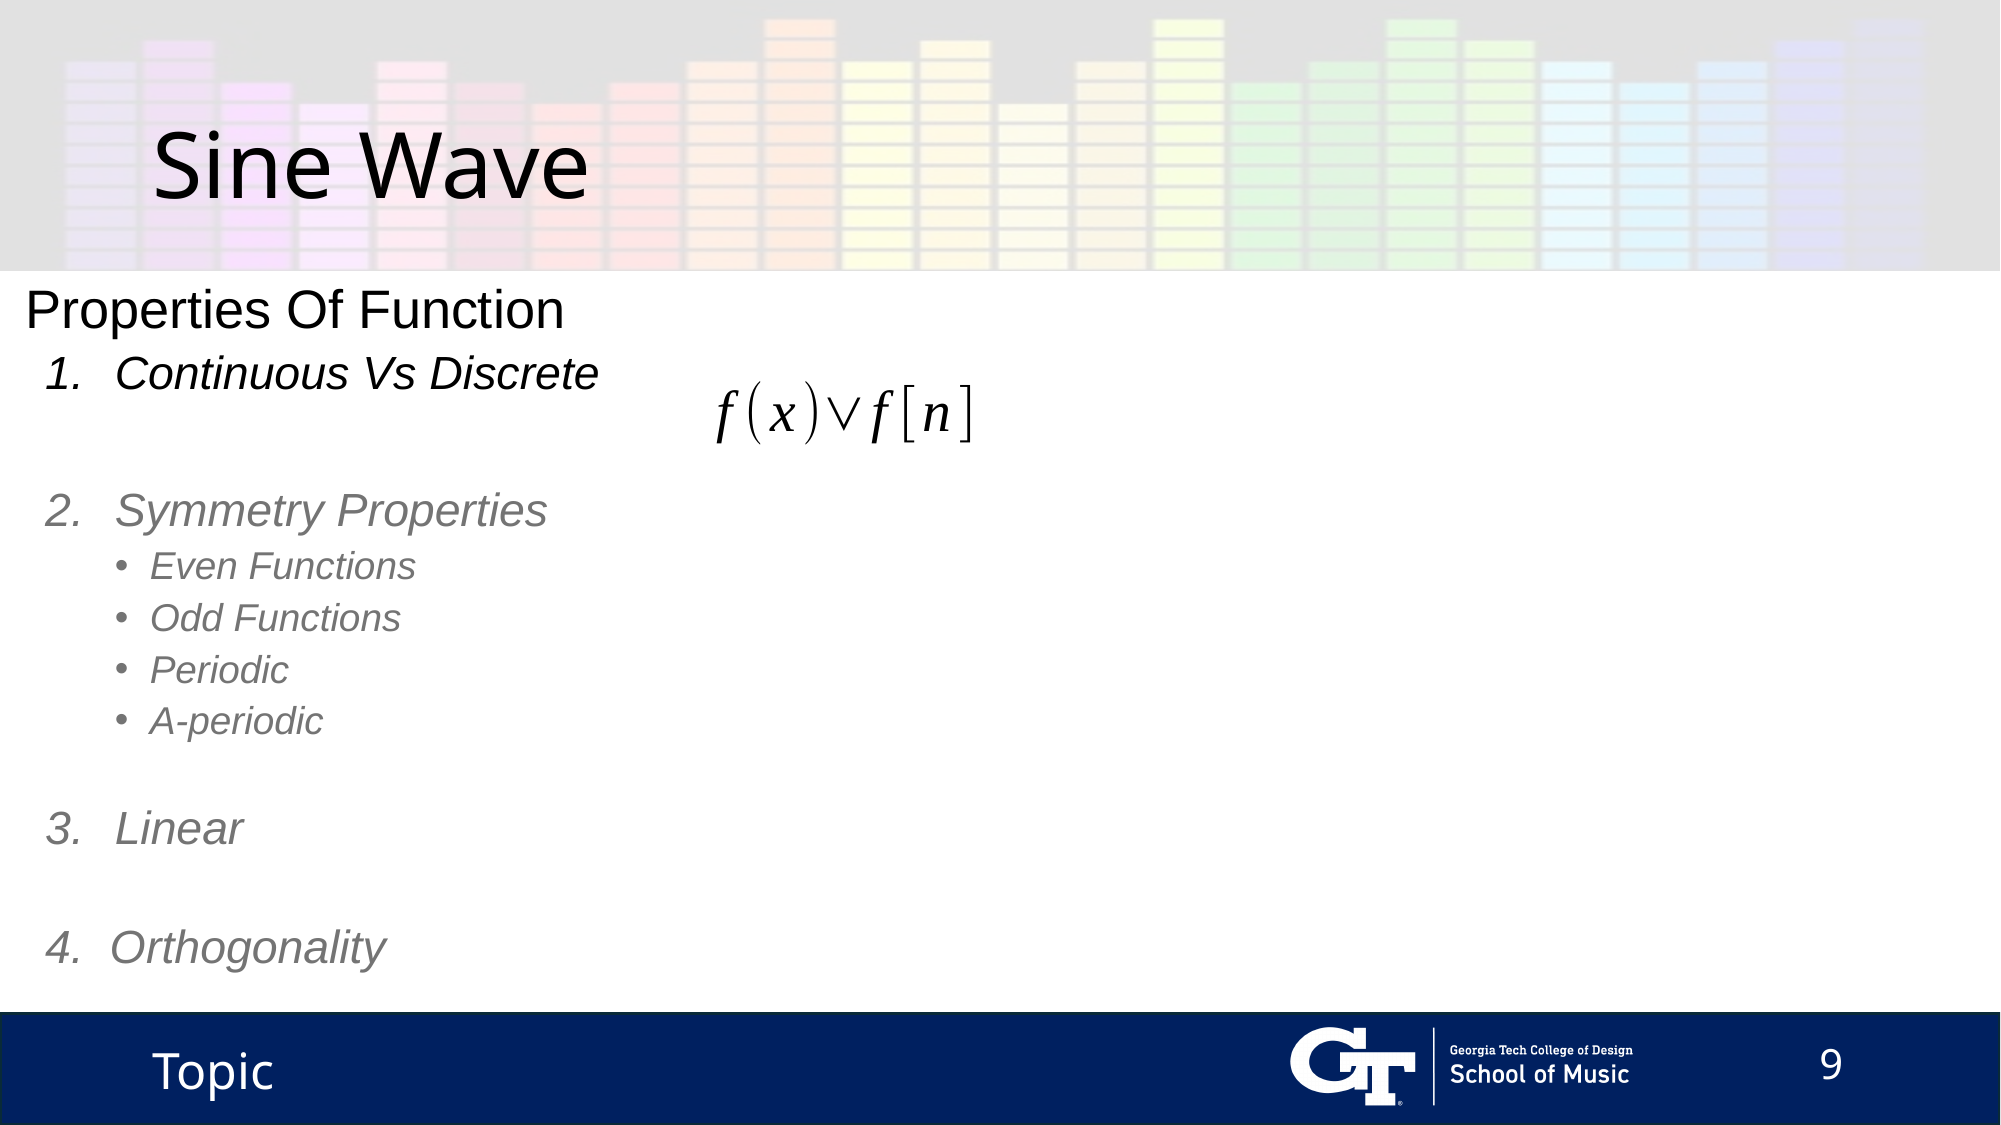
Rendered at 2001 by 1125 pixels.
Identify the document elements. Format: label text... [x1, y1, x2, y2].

list Properties Of Function Continuous Vs Discrete Symmetry Properties Even Functions Odd Functions Periodic A-periodic Linear 4. Orthogonality [0, 273, 1775, 988]
title Sine Wave [137, 59, 1863, 278]
picture [1257, 1001, 1683, 1125]
slide_number 9 [1690, 1030, 1859, 1103]
footer Topic [137, 1013, 1288, 1125]
